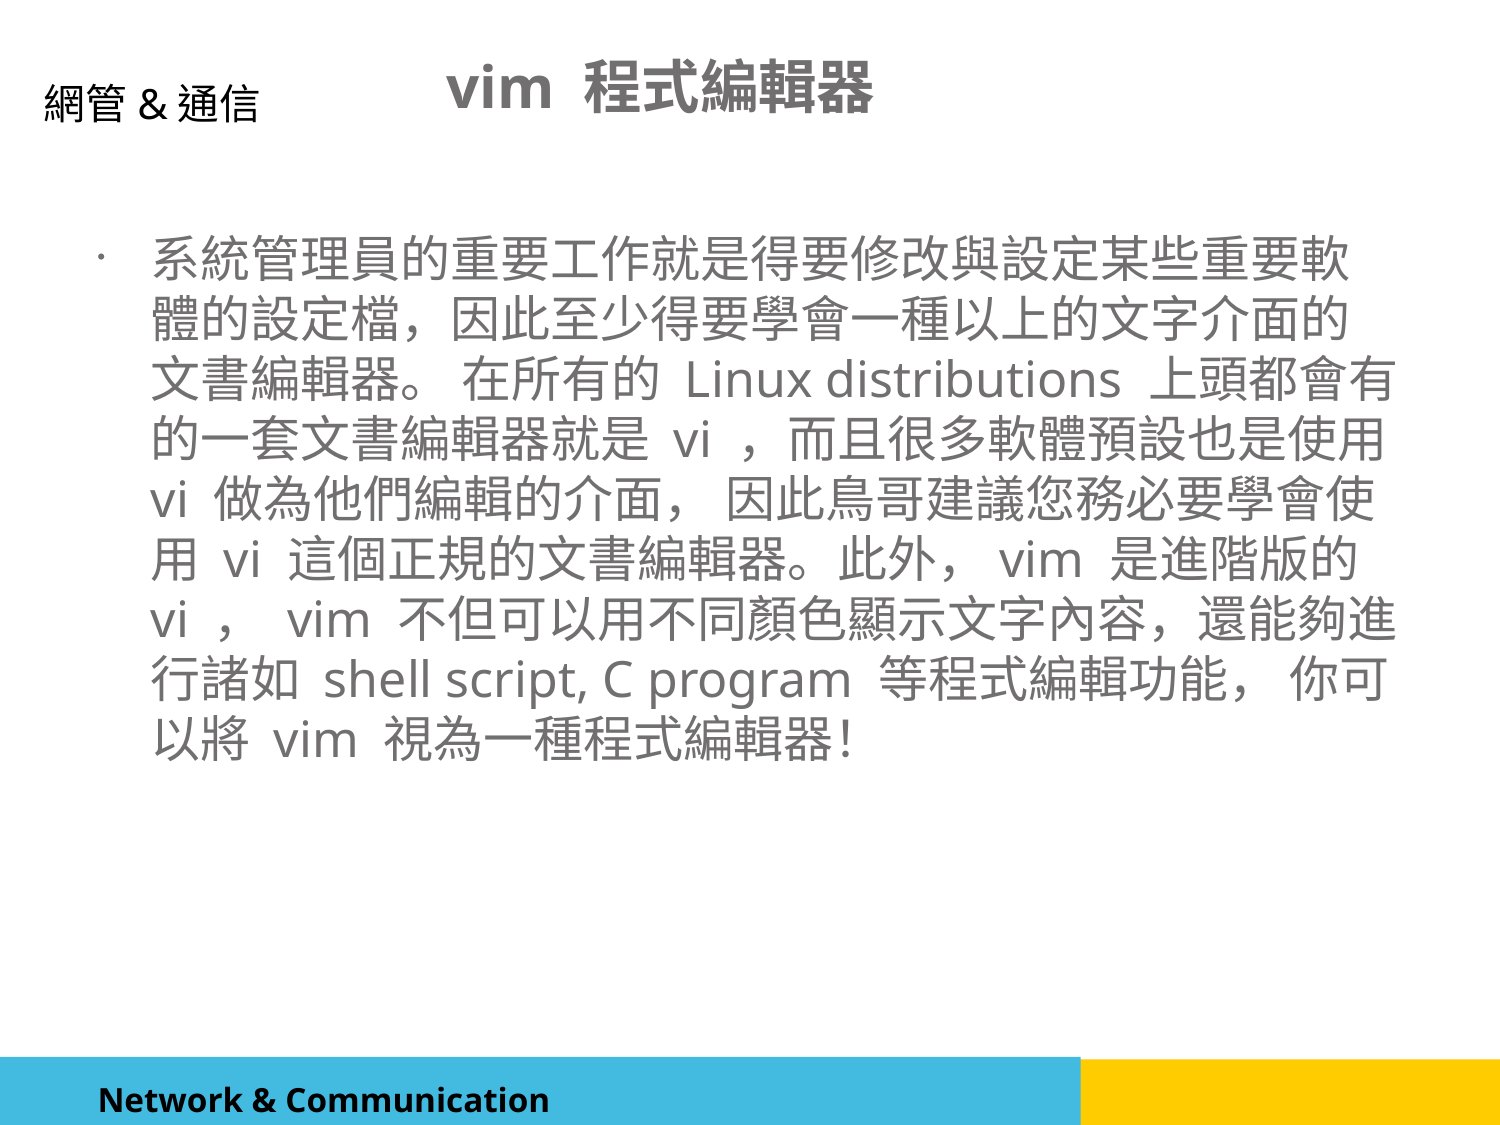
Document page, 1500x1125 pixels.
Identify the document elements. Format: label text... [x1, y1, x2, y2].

title vim 程式編輯器 [431, 42, 1500, 171]
list 系統管理員的重要工作就是得要修改與設定某些重要軟體的設定檔，因此至少得要學會一種以上的文字介面的文書編輯器。 在所有的 Linux distributions 上頭都會有的一套文書編輯器就是 vi ，而且很多軟體預設也是使用 vi 做為他們編輯的介面， 因此鳥哥建議您務必要學會使用 vi 這個正規的文書編輯器。此外，vim 是進階版的 vi ， vim 不但可以用不同顏色顯示文字內容，還能夠進行諸如 shell script, C program 等程式編輯功能， 你可以將 vim 視為一種程式編輯器！ [64, 219, 1415, 963]
